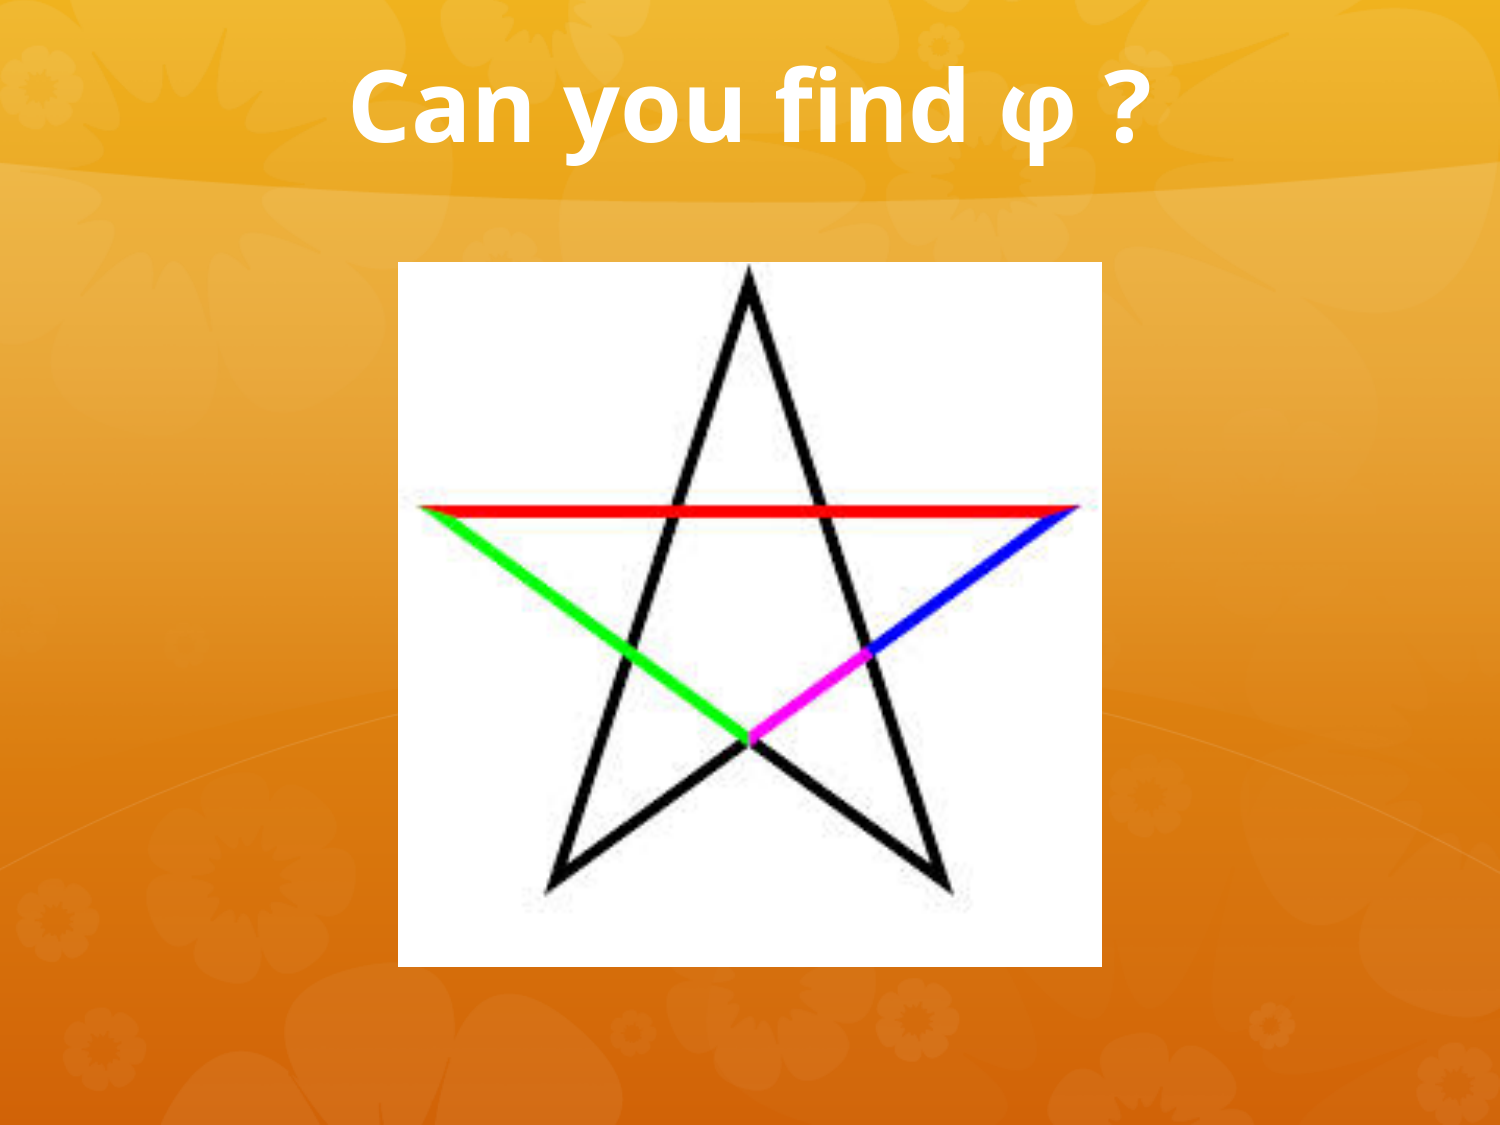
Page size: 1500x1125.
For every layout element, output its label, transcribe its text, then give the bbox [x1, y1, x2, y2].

title Can you find φ ? [127, 14, 1372, 203]
picture [0, 0, 1500, 1125]
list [156, 262, 1344, 967]
